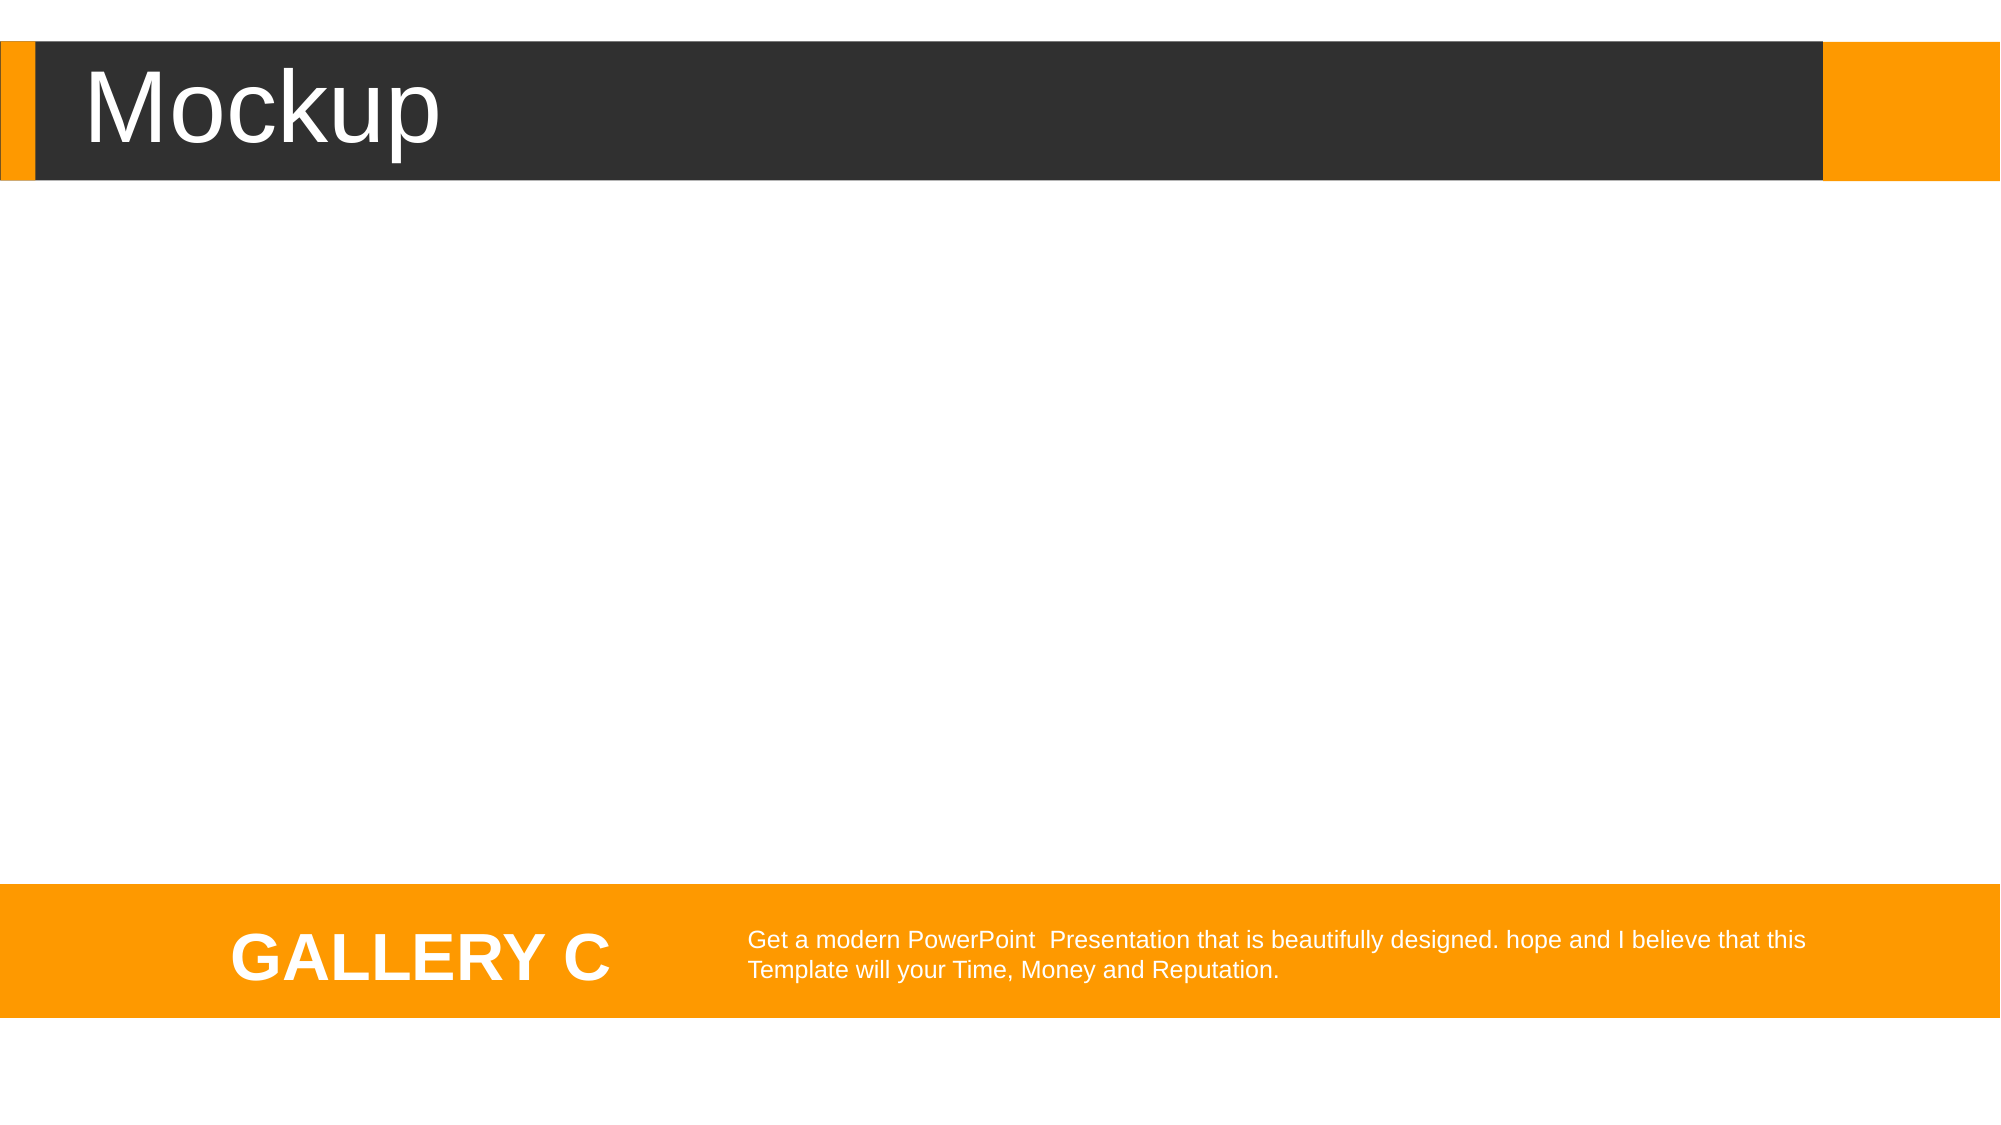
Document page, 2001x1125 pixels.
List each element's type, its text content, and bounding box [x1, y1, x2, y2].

text_box GALLERY C [215, 906, 659, 1002]
list Mockup [69, 51, 1524, 171]
text_box Get a modern PowerPoint Presentation that is beautifully designed. hope and I believe that this Template will your Time, Money and Reputation. [729, 906, 1886, 1002]
